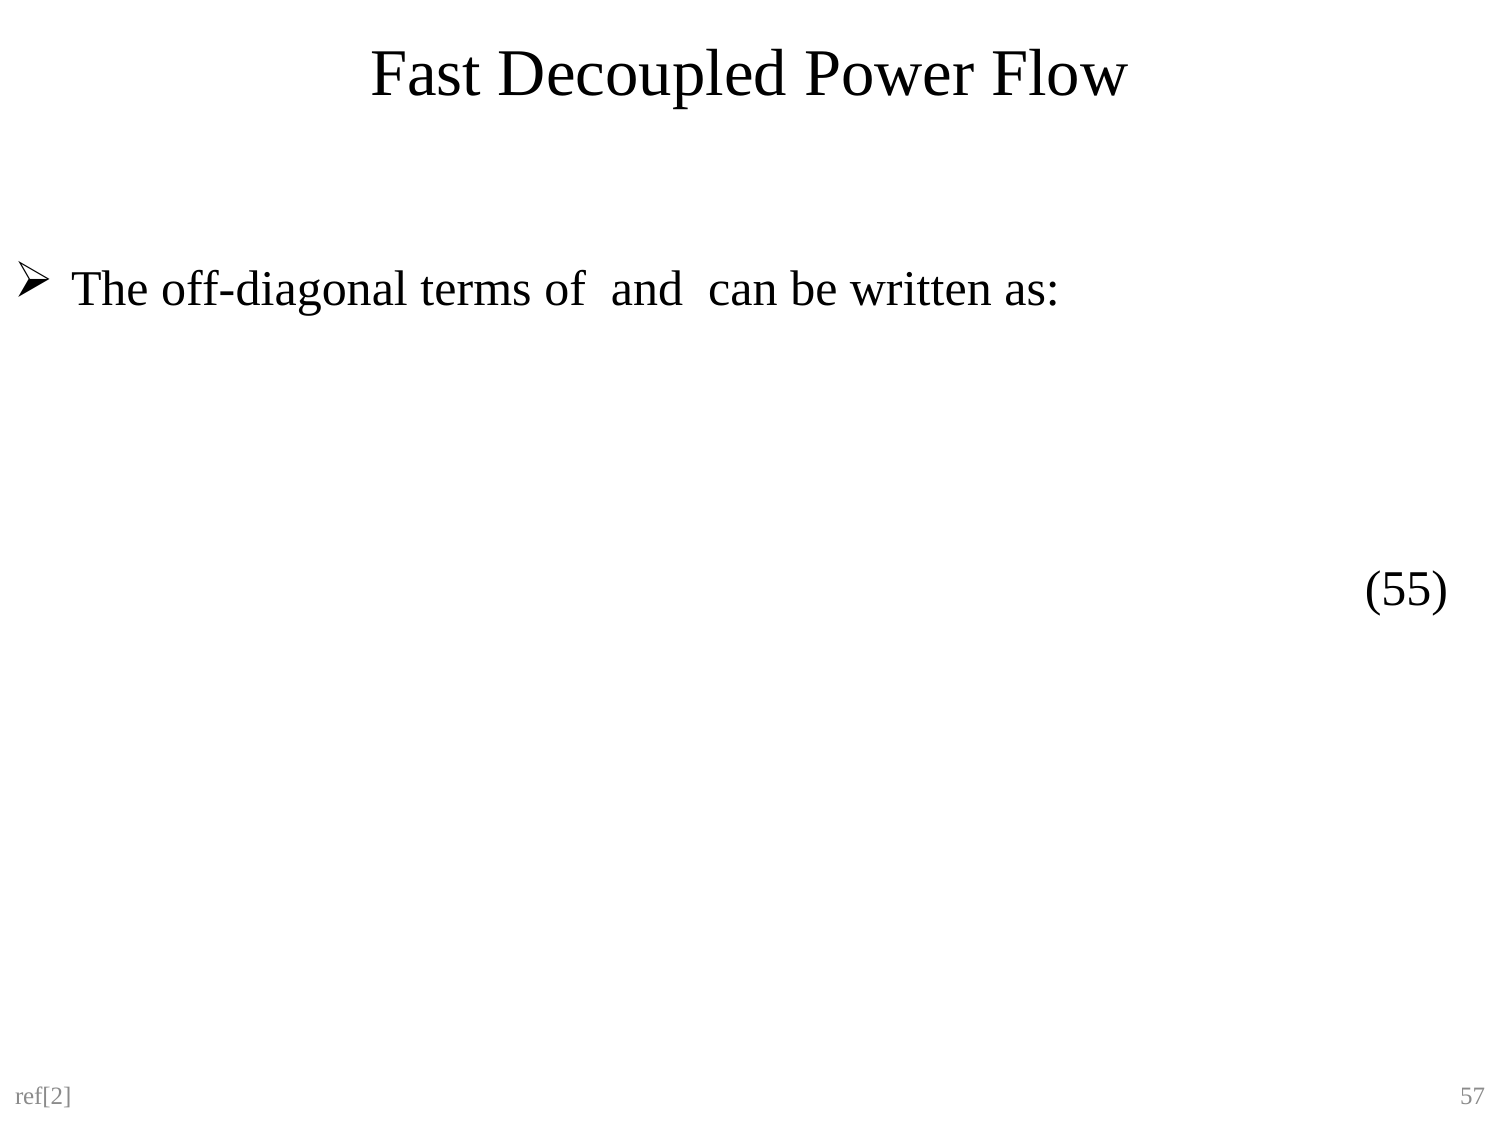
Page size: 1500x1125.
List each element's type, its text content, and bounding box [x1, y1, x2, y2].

footer ref[2] [0, 1065, 475, 1125]
title Fast Decoupled Power Flow [75, 0, 1425, 163]
slide_number 57 [1149, 1065, 1500, 1125]
